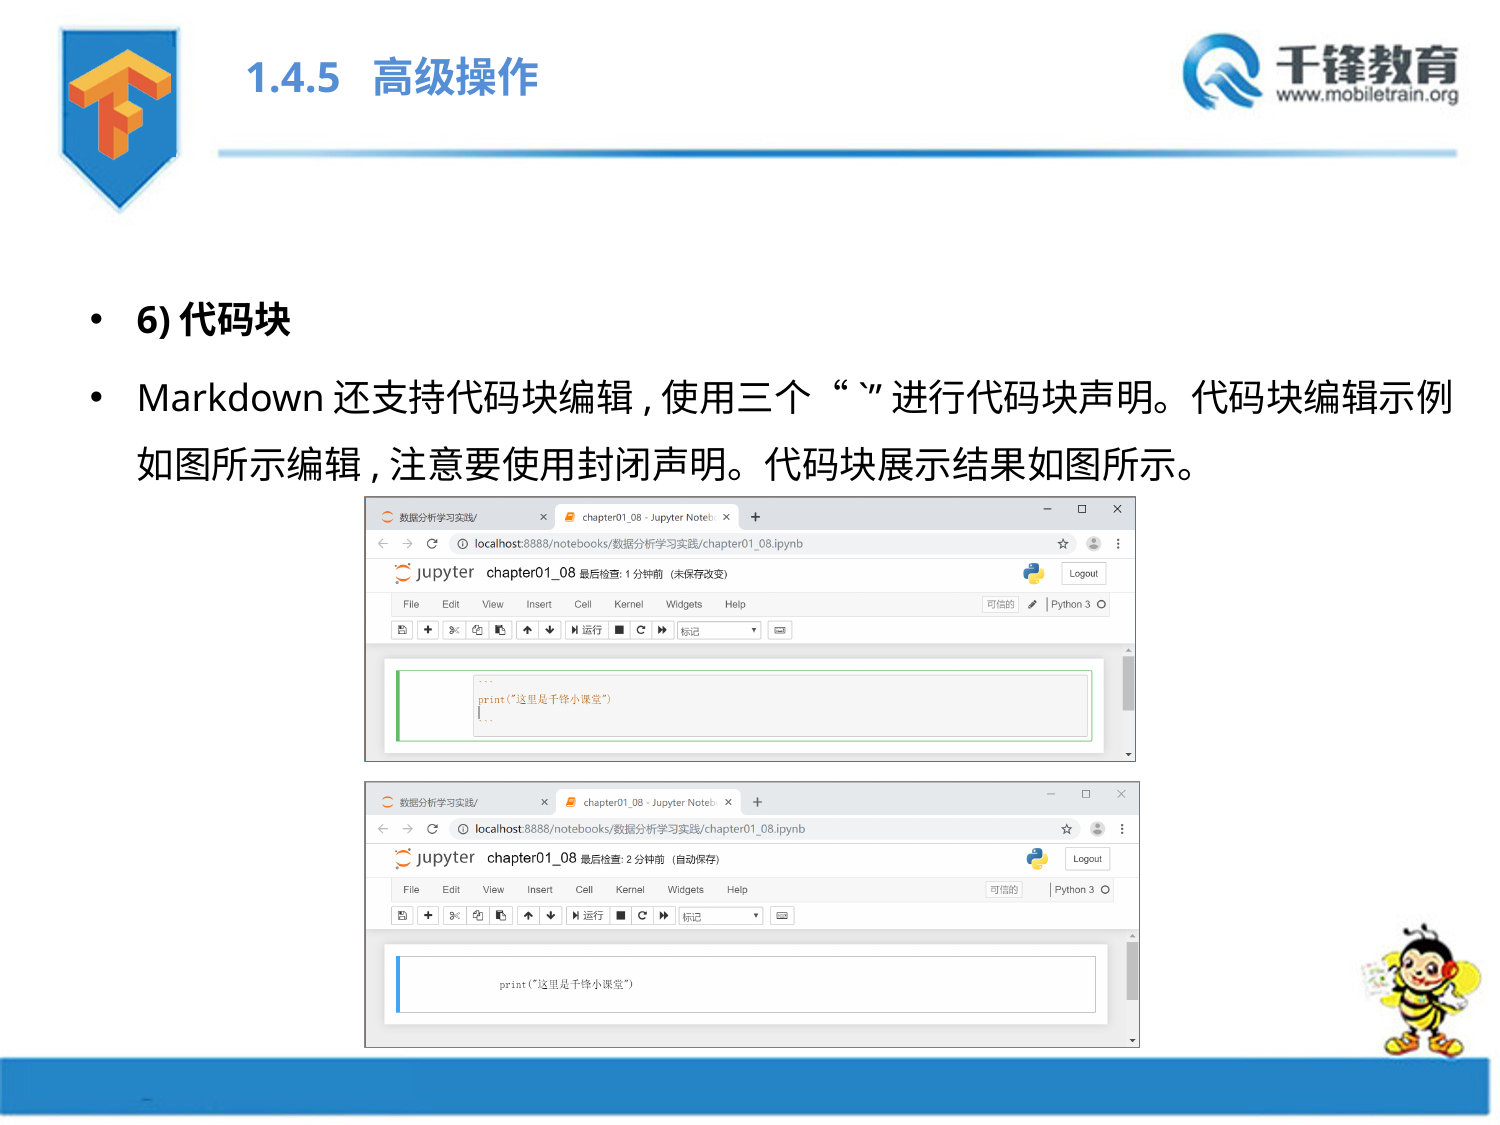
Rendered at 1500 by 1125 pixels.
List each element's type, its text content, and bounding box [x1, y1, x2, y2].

picture [0, 494, 1500, 1125]
text_box 6)代码块 Markdown还支持代码块编辑,使用三个“`”进行代码块声明。代码块编辑示例如图所示编辑,注意要使用封闭声明。代码块展示结果如图所示。 [0, 266, 1500, 494]
text_box 1.4.5 高级操作 [230, 29, 1069, 122]
picture [0, 0, 1500, 266]
